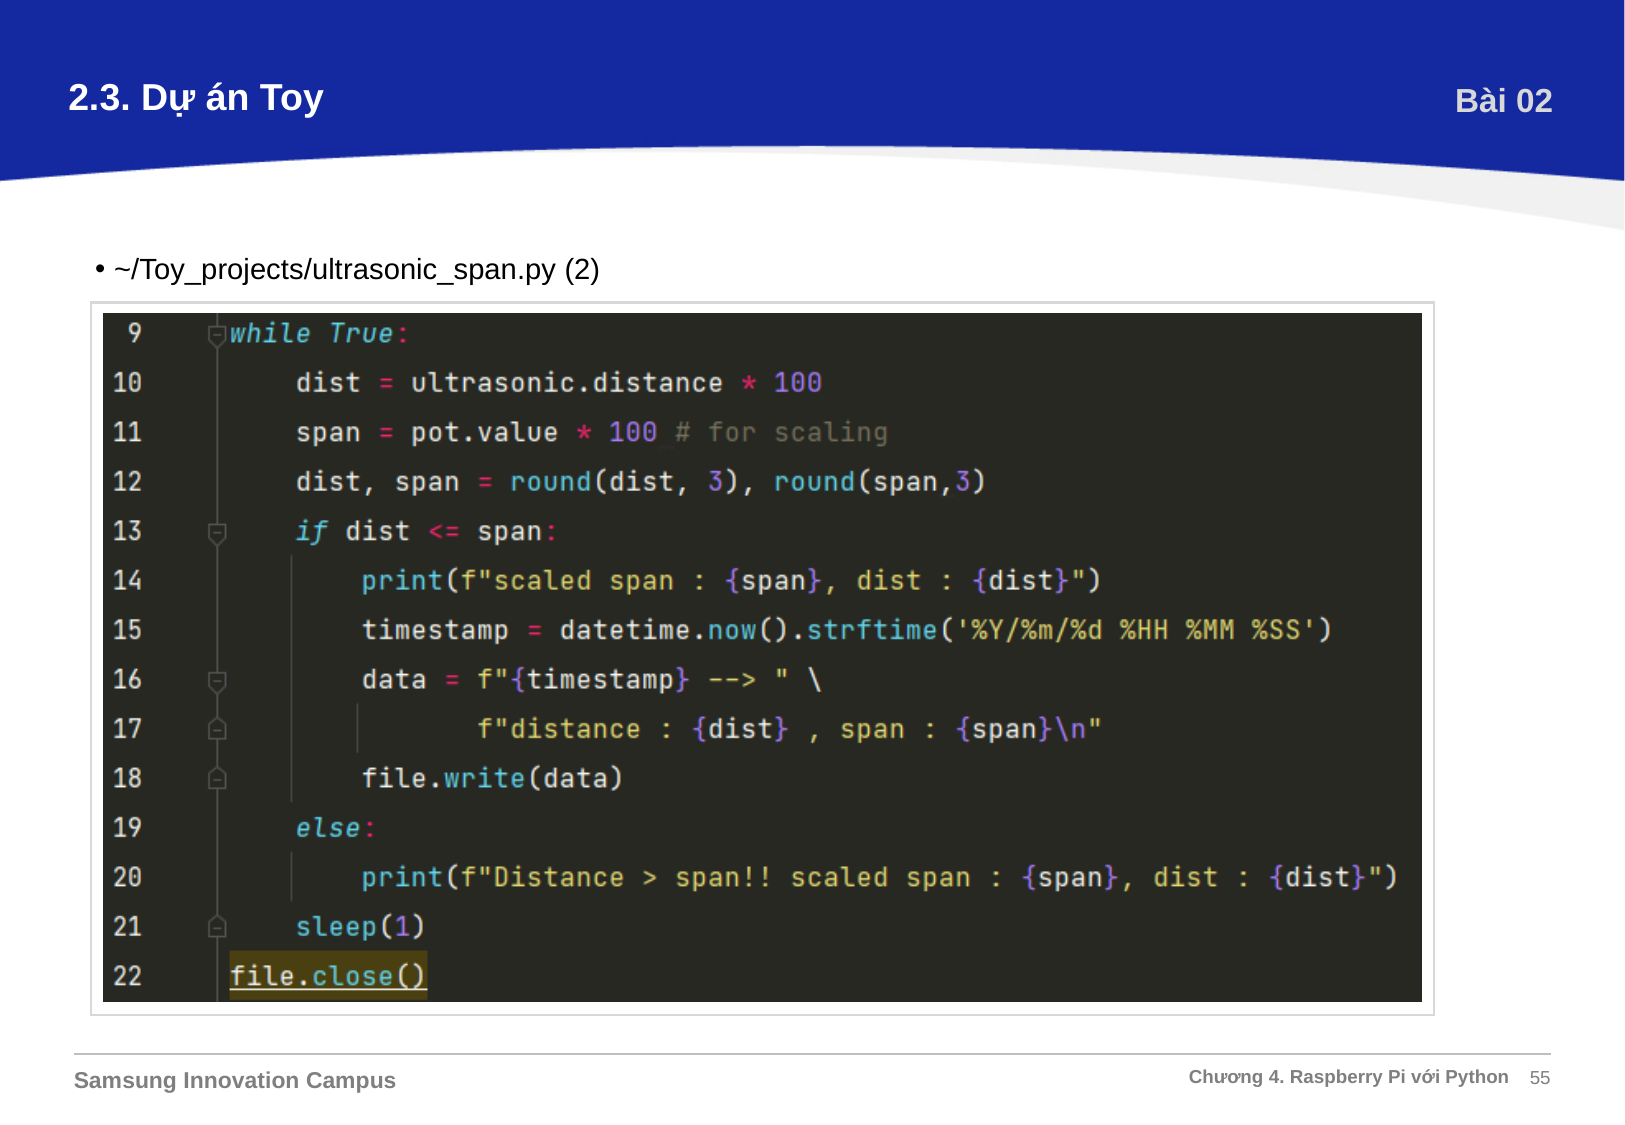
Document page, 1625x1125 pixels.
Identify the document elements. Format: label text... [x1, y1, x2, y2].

text_box ~/Toy_projects/ultrasonic_span.py (2) [95, 250, 1509, 286]
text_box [90, 302, 1435, 1016]
text_box Bài 02 [1422, 78, 1554, 119]
picture [0, 0, 1625, 1125]
text_box 2.3. Dự án Toy [68, 72, 1024, 118]
